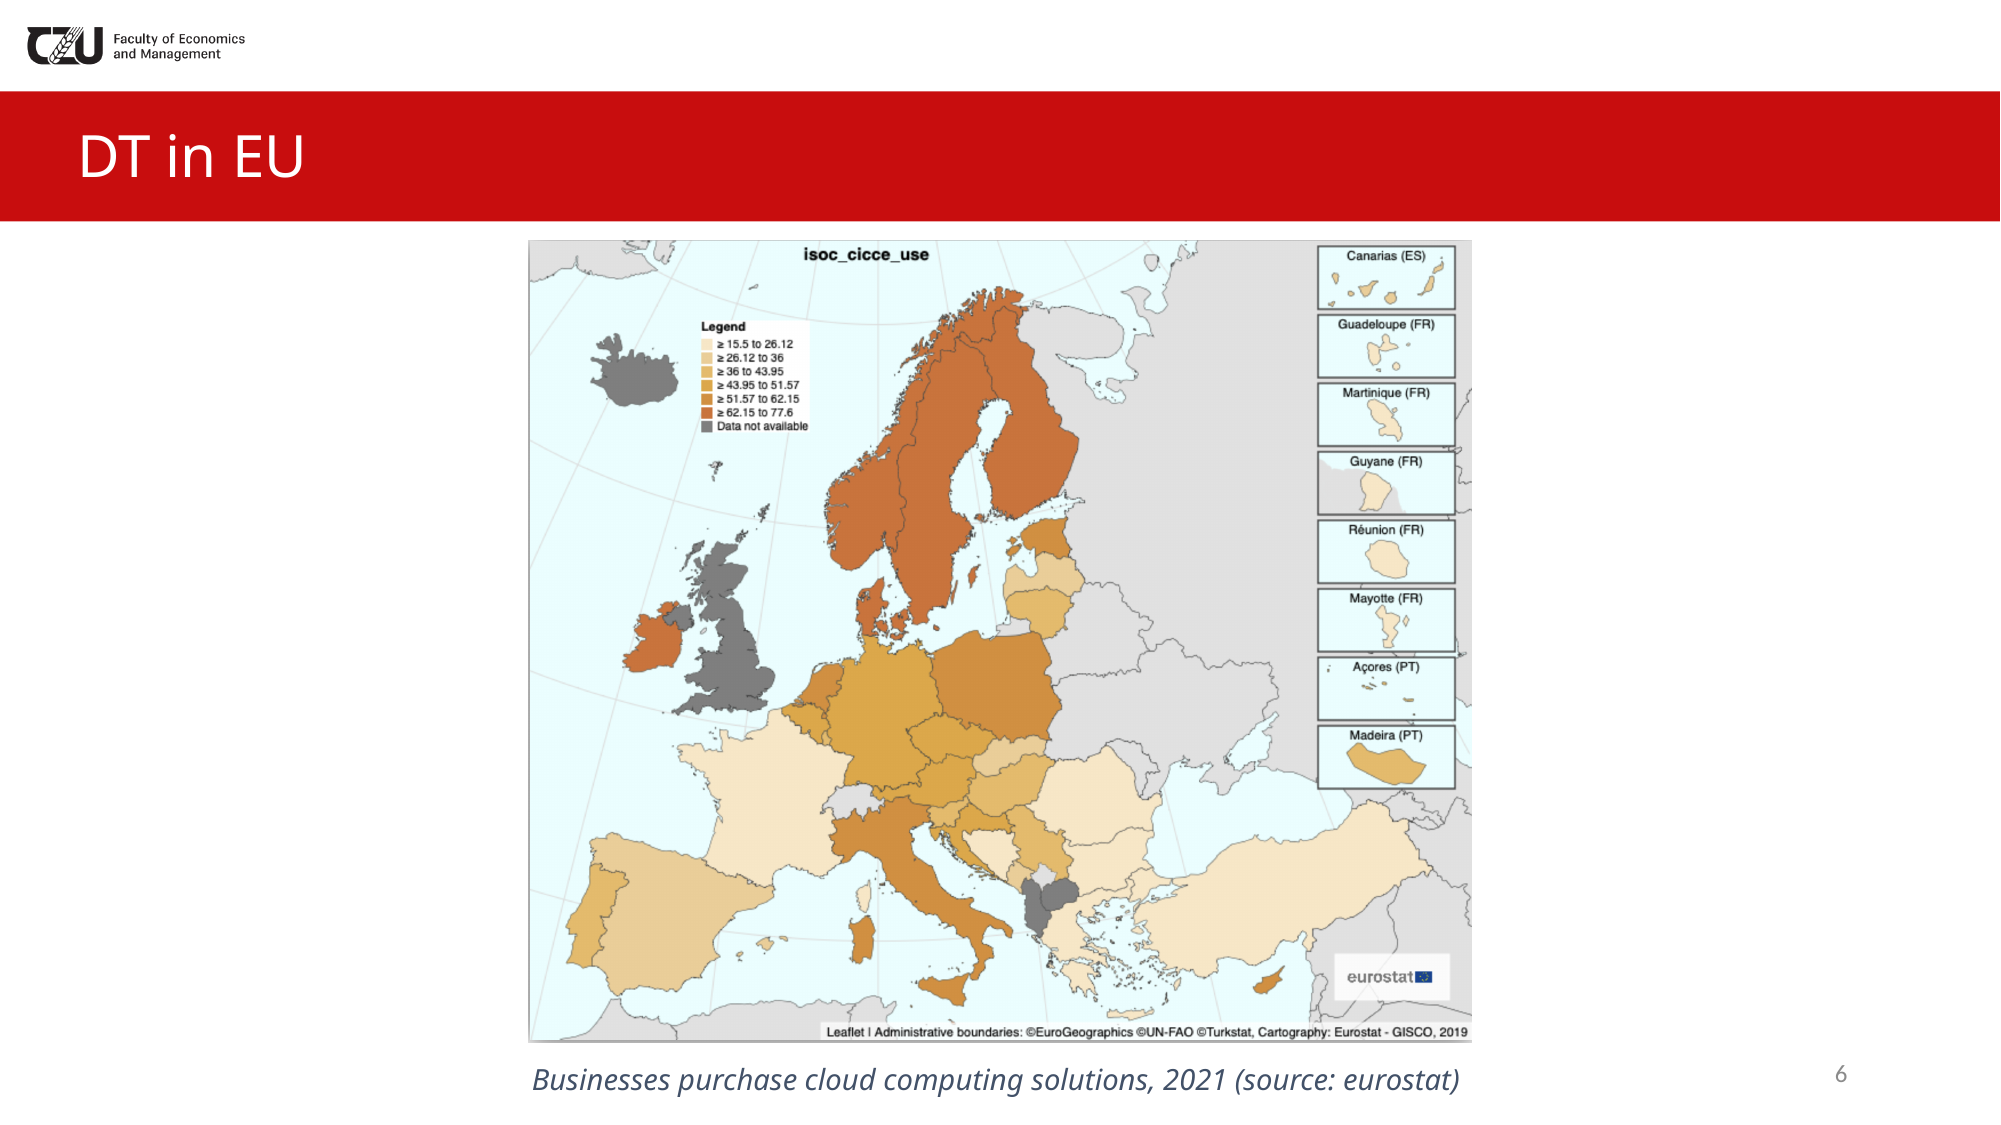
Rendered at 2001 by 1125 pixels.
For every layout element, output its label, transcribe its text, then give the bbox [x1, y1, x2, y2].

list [528, 240, 1472, 1043]
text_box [0, 0, 2000, 222]
text_box Businesses purchase cloud computing solutions, 2021 (source: eurostat) [517, 1054, 1483, 1125]
slide_number 6 [1412, 1042, 1863, 1103]
